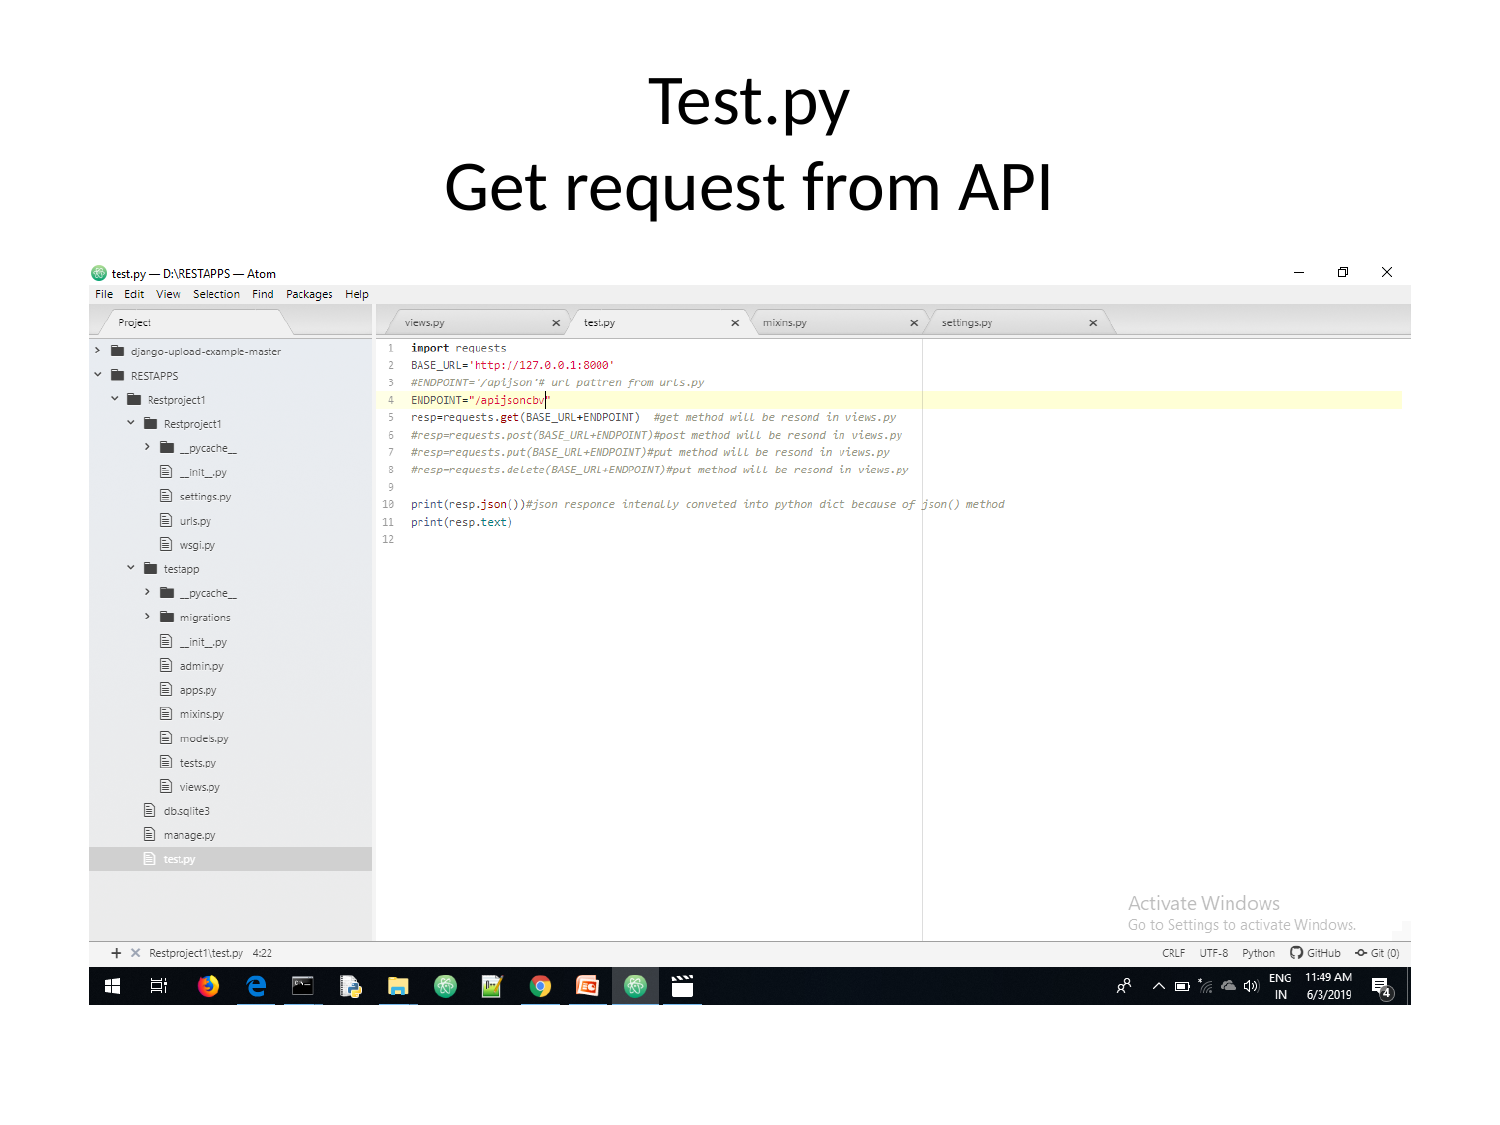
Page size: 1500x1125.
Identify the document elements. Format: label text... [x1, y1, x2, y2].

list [89, 262, 1411, 1006]
title Test.py Get request from API [75, 45, 1425, 233]
